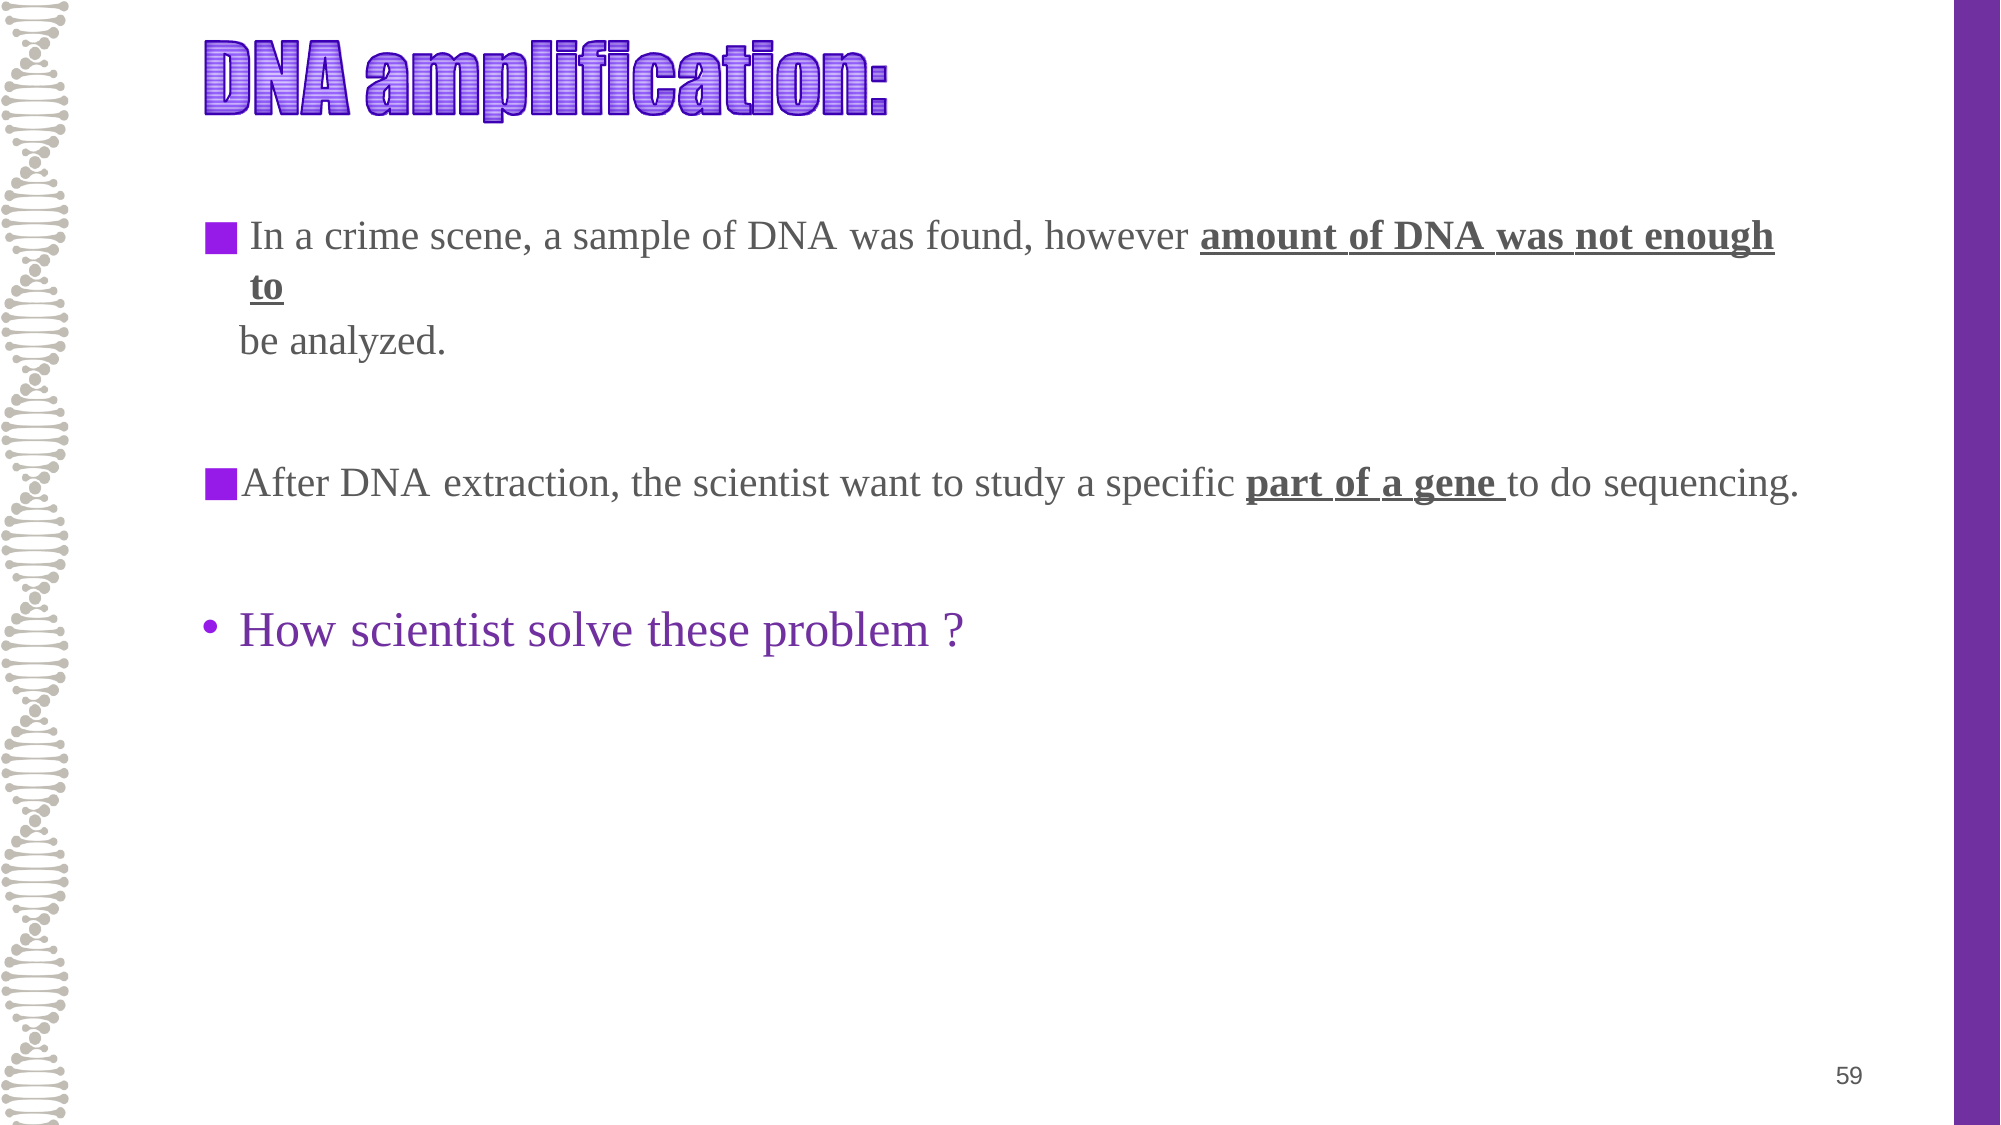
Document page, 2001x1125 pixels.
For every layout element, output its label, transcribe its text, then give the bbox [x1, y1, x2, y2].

slide_number 59 [1829, 1058, 1870, 1125]
text_box In a crime scene, a sample of DNA was found, however amount of DNA was not enough to be analyzed. After DNA extraction, the scientist want to study a specific part of a gene to do sequencing. How scientist solve these problem ? [199, 202, 1804, 657]
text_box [0, 0, 69, 1125]
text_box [201, 37, 888, 126]
